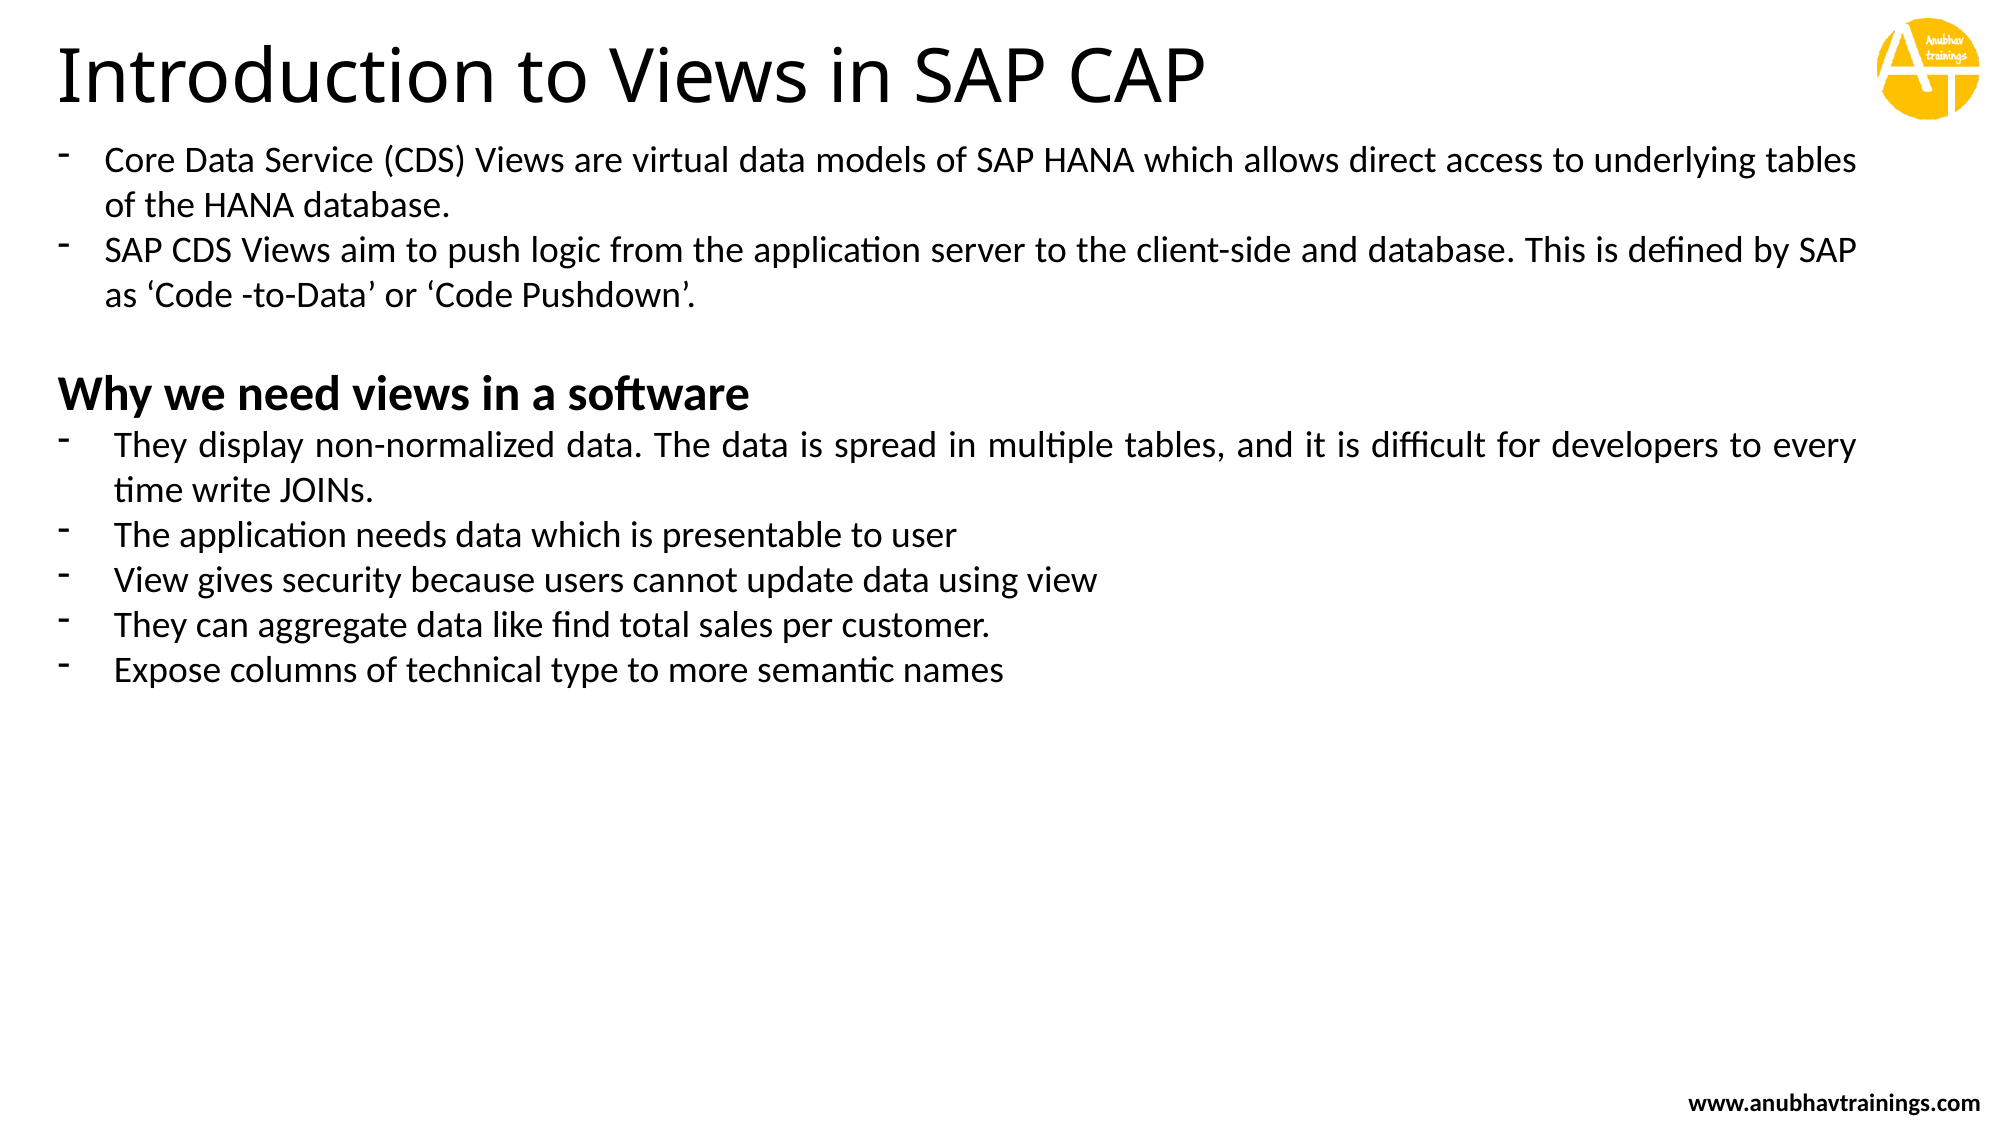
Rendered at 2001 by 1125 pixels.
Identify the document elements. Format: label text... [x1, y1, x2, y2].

text_box Core Data Service (CDS) Views are virtual data models of SAP HANA which allows direct access to underlying tables of the HANA database. SAP CDS Views aim to push logic from the application server to the client-side and database. This is defined by SAP as ‘Code -to-Data’ or ‘Code Pushdown’. Why we need views in a software They display non-normalized data. The data is spread in multiple tables, and it is difficult for developers to every time write JOINs. The application needs data which is presentable to user View gives security because users cannot update data using view They can aggregate data like find total sales per customer. Expose columns of technical type to more semantic names [42, 127, 1874, 743]
picture [1866, 11, 1985, 128]
text_box Introduction to Views in SAP CAP [42, 30, 1866, 127]
footer www.anubhavtrainings.com [1669, 1089, 2000, 1114]
